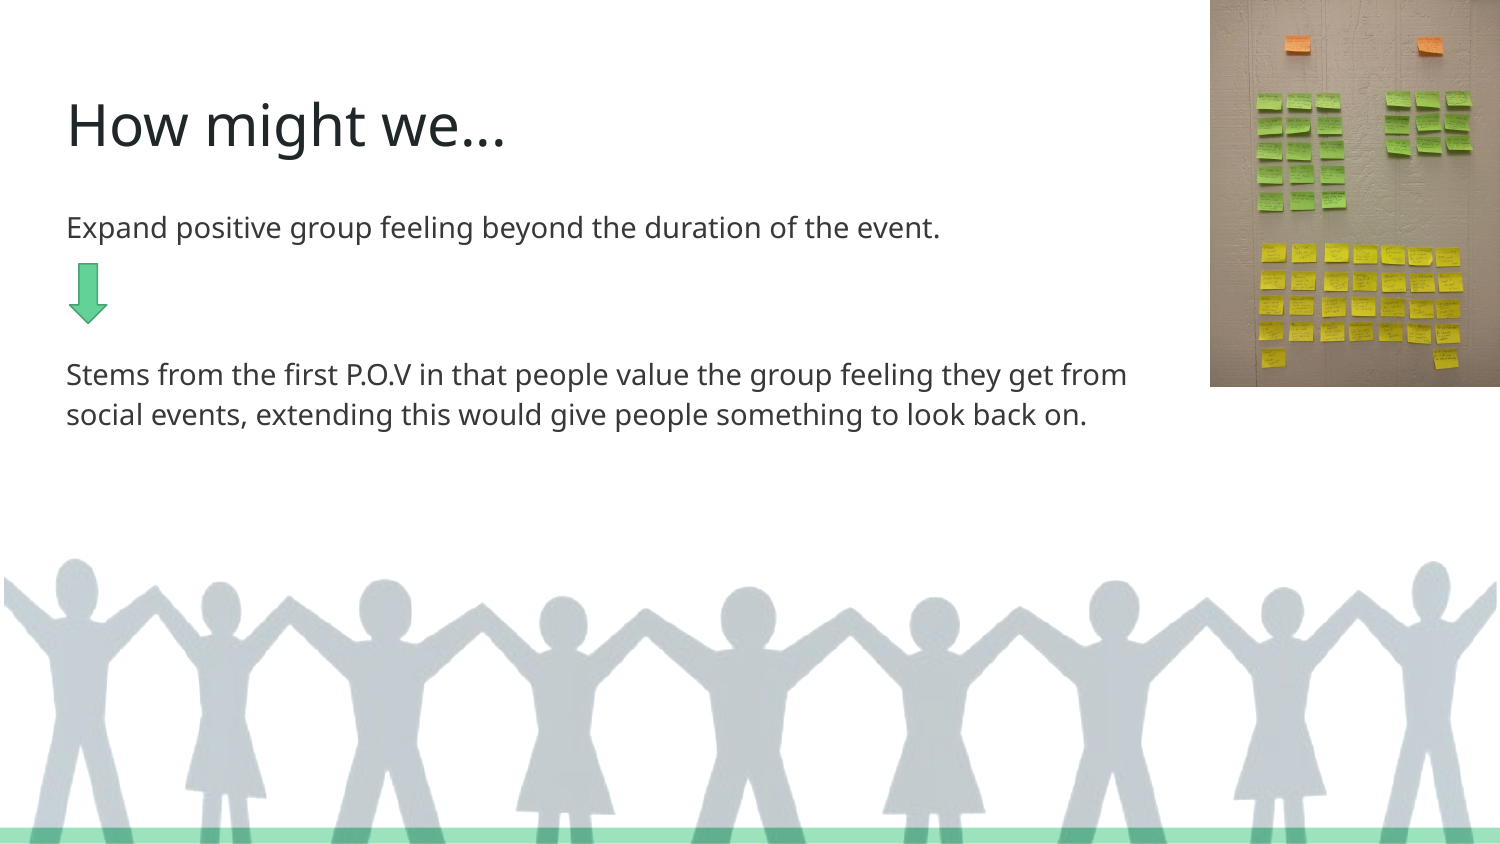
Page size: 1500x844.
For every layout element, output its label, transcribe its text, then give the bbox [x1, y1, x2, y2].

title How might we... [51, 72, 1204, 167]
list Expand positive group feeling beyond the duration of the event. Stems from the first P.O.V in that people value the group feeling they get from social events, extending this would give people something to look back on. [51, 189, 1193, 457]
picture [1209, 0, 1500, 387]
picture [0, 459, 1500, 844]
text_box [69, 263, 107, 324]
